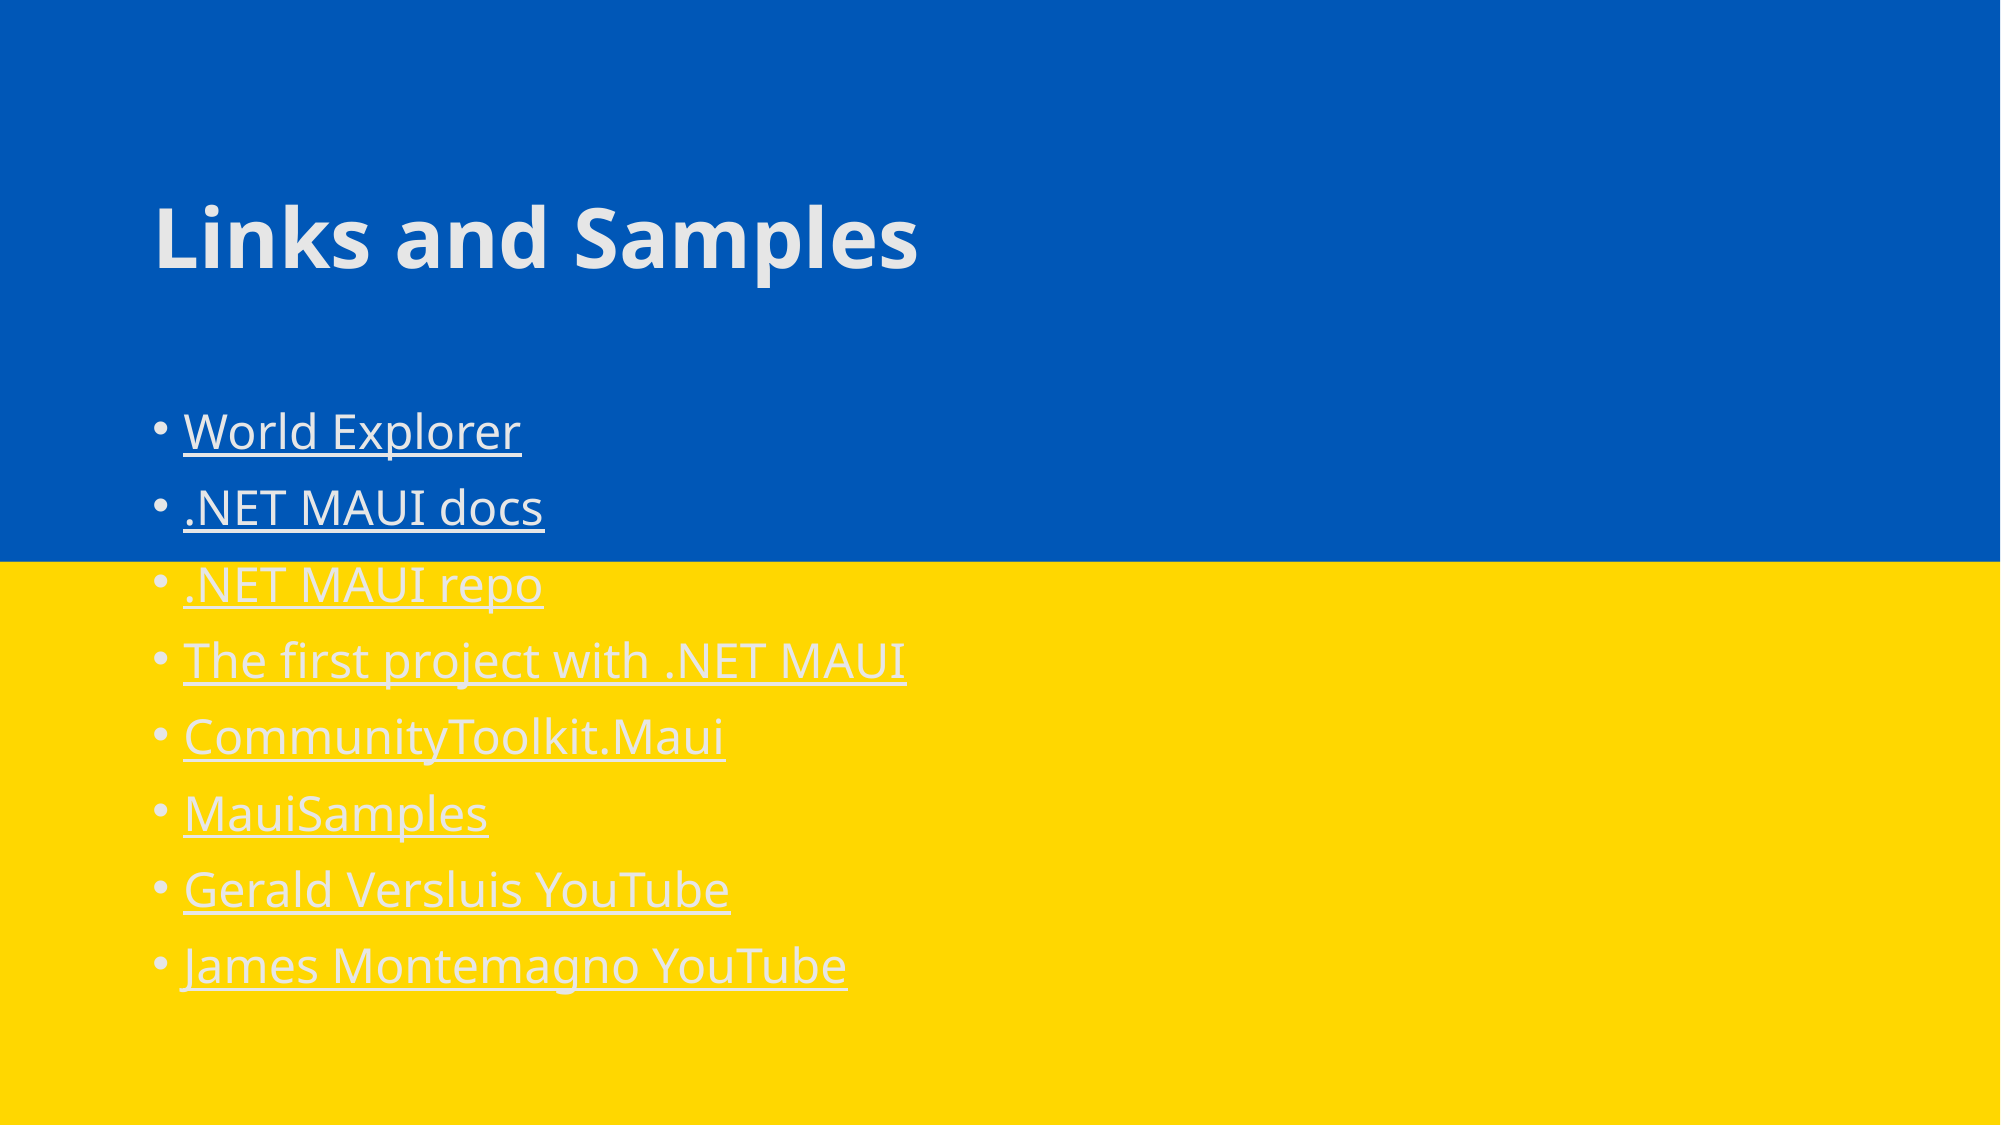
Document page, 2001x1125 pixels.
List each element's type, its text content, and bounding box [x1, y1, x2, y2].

picture [0, 0, 2001, 1125]
list World Explorer .NET MAUI docs .NET MAUI repo The first project with .NET MAUI CommunityToolkit.Maui MauiSamples Gerald Versluis YouTube James Montemagno YouTube [137, 394, 1122, 1007]
title Links and Samples [137, 118, 1122, 365]
